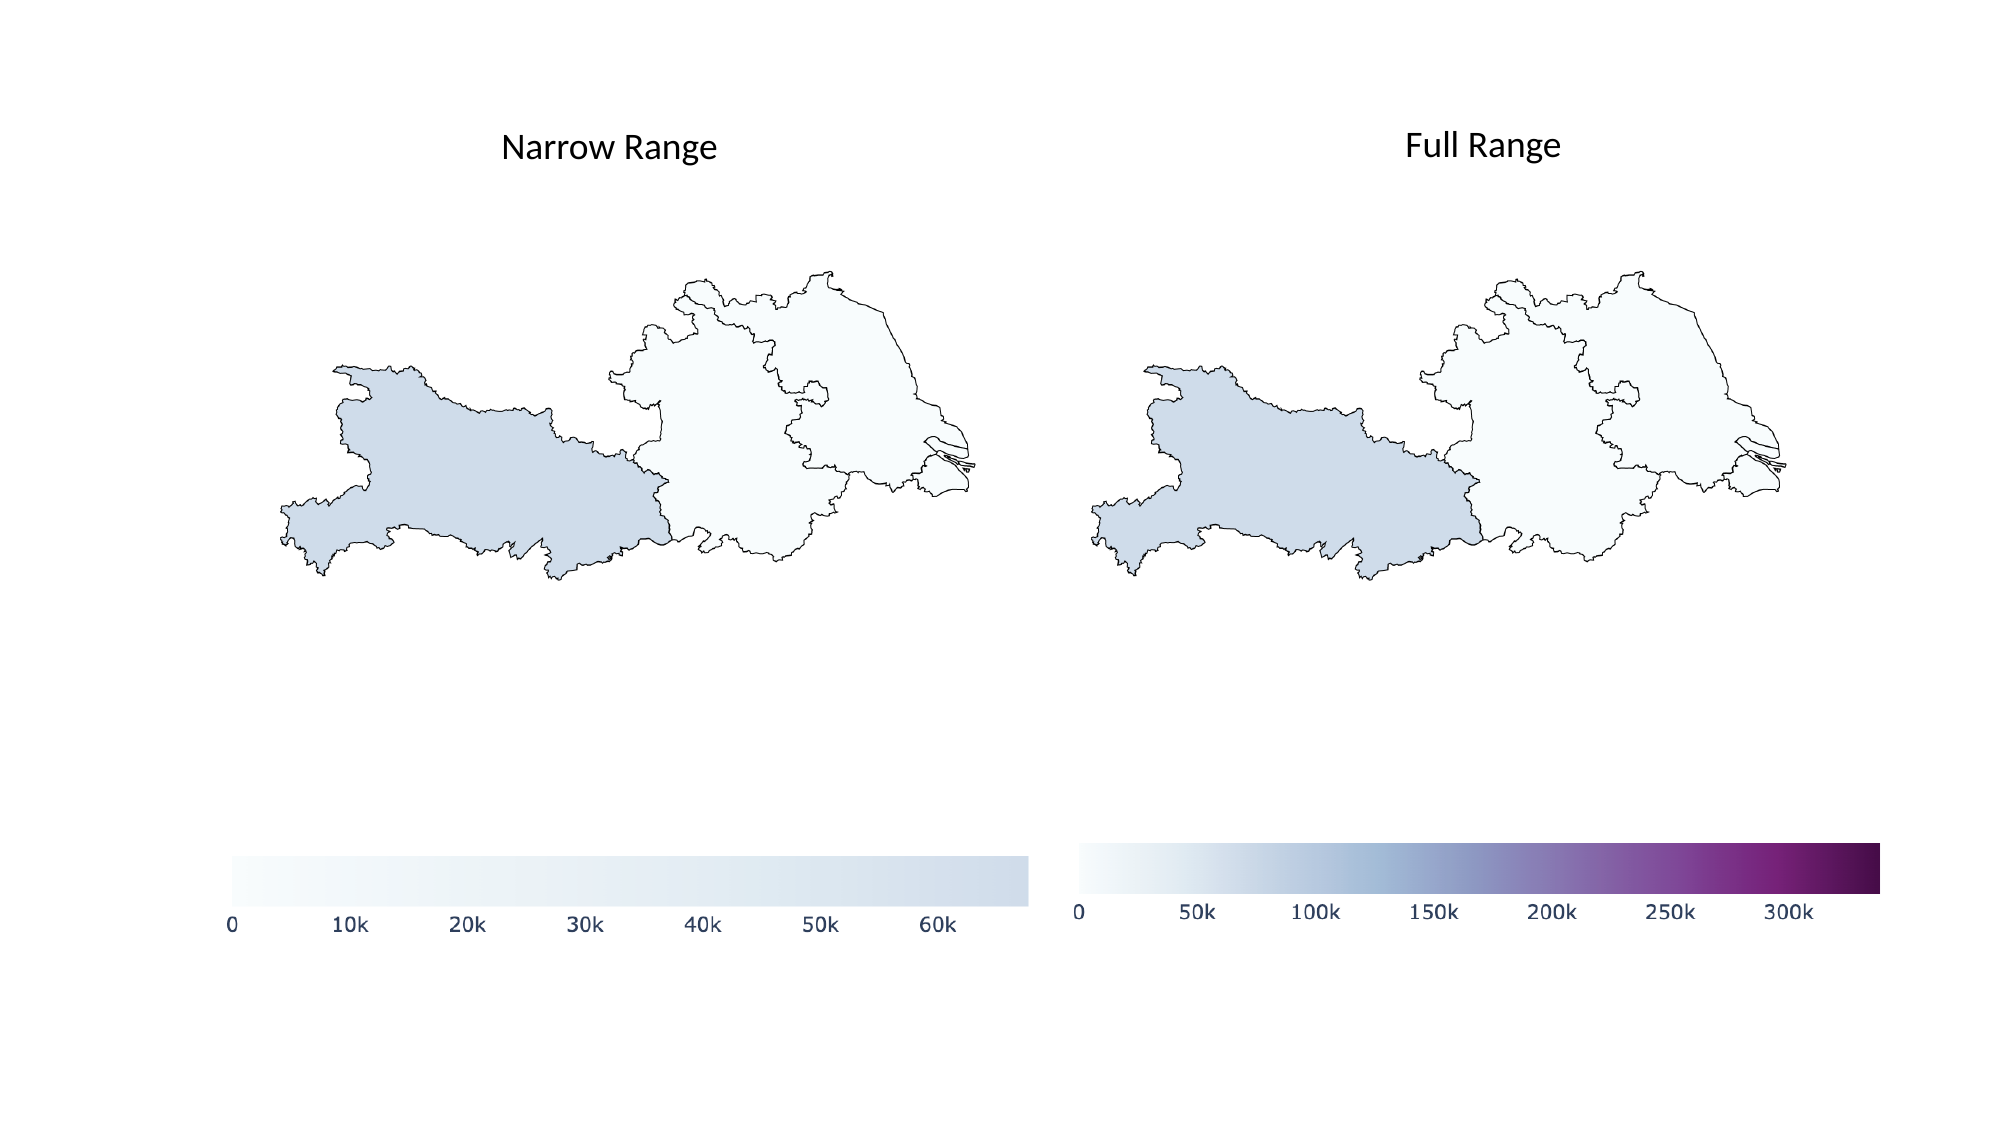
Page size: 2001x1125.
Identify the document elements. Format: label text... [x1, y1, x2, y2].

picture [280, 235, 990, 596]
picture [221, 849, 1049, 943]
picture [1091, 235, 1801, 596]
text_box Narrow Range [486, 114, 733, 174]
text_box Full Range [1390, 112, 1577, 173]
picture [1064, 835, 1892, 930]
